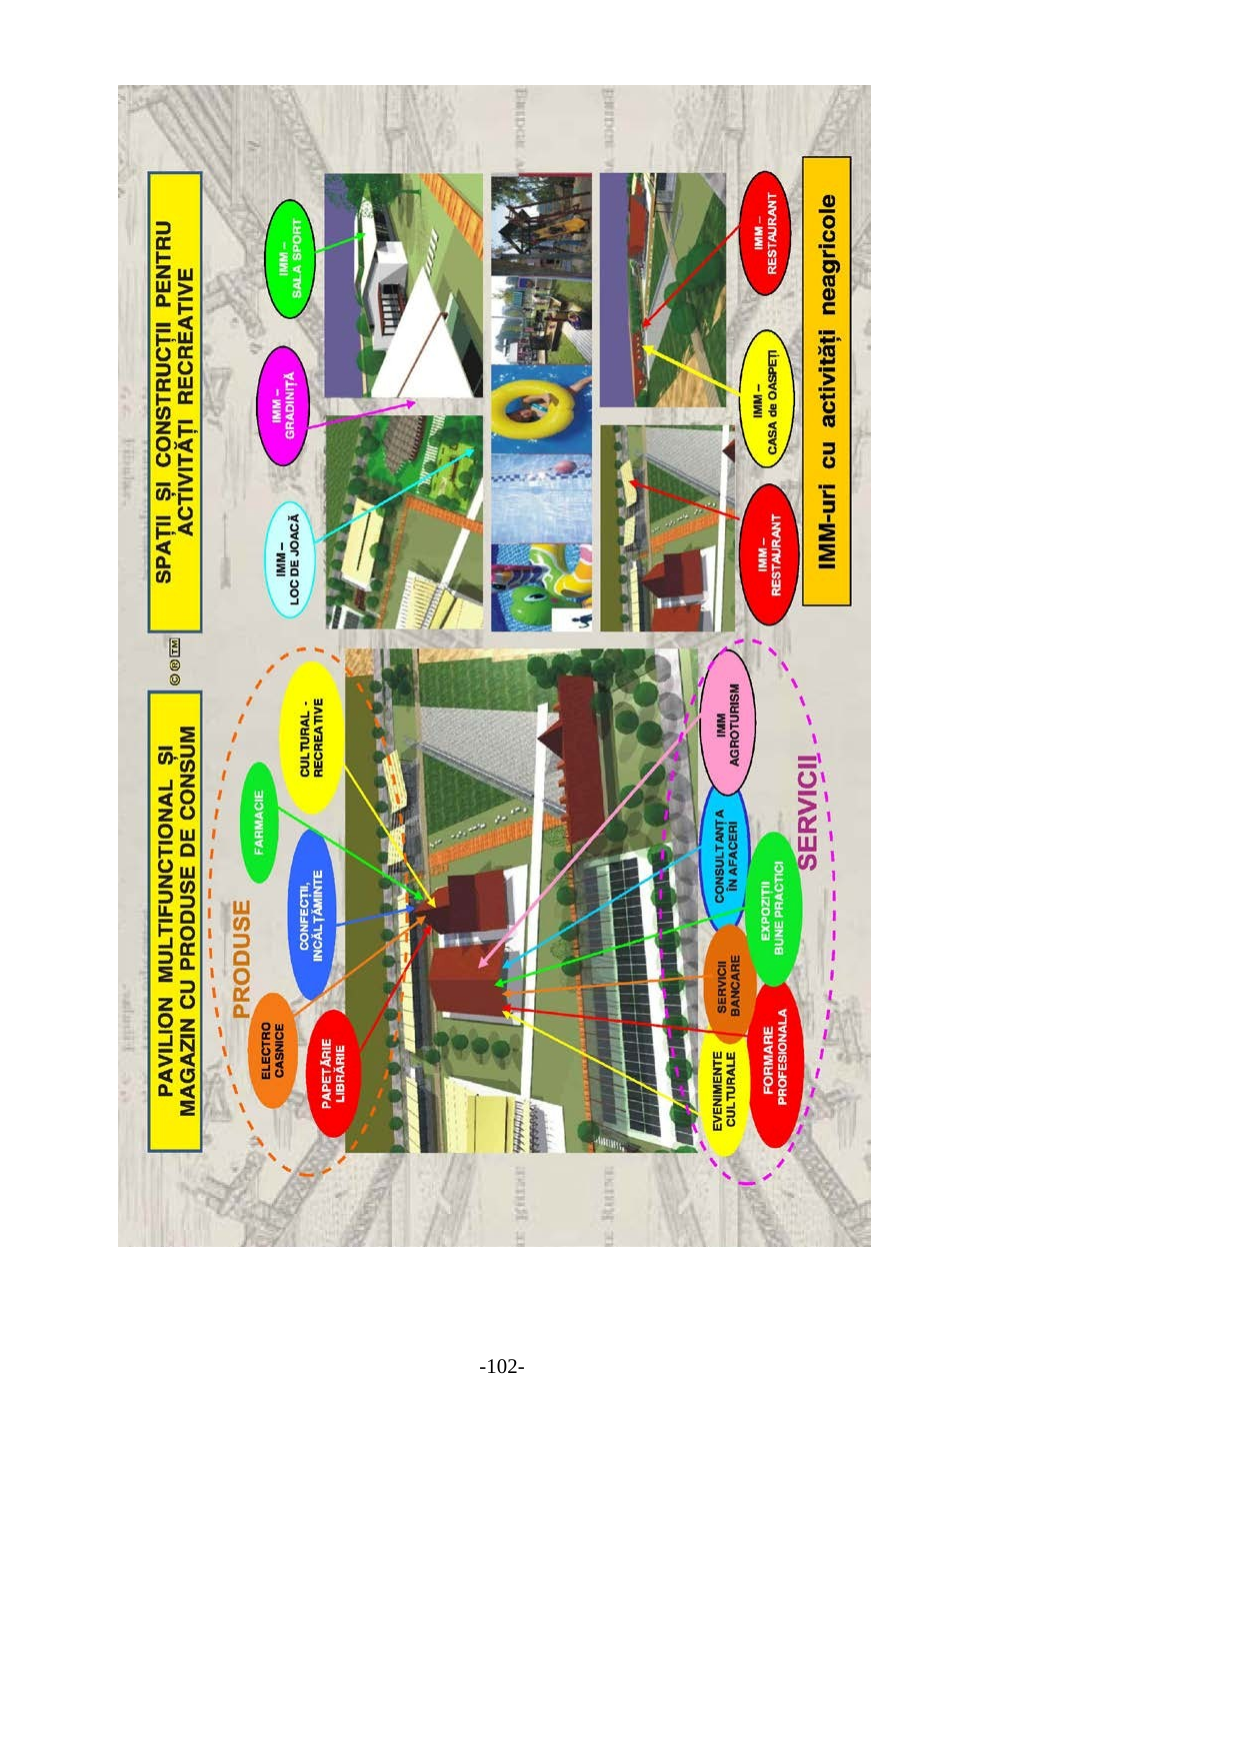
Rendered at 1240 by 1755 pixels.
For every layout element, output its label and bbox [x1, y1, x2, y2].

text_box [118, 85, 871, 1247]
text_box [477, 1354, 530, 1380]
